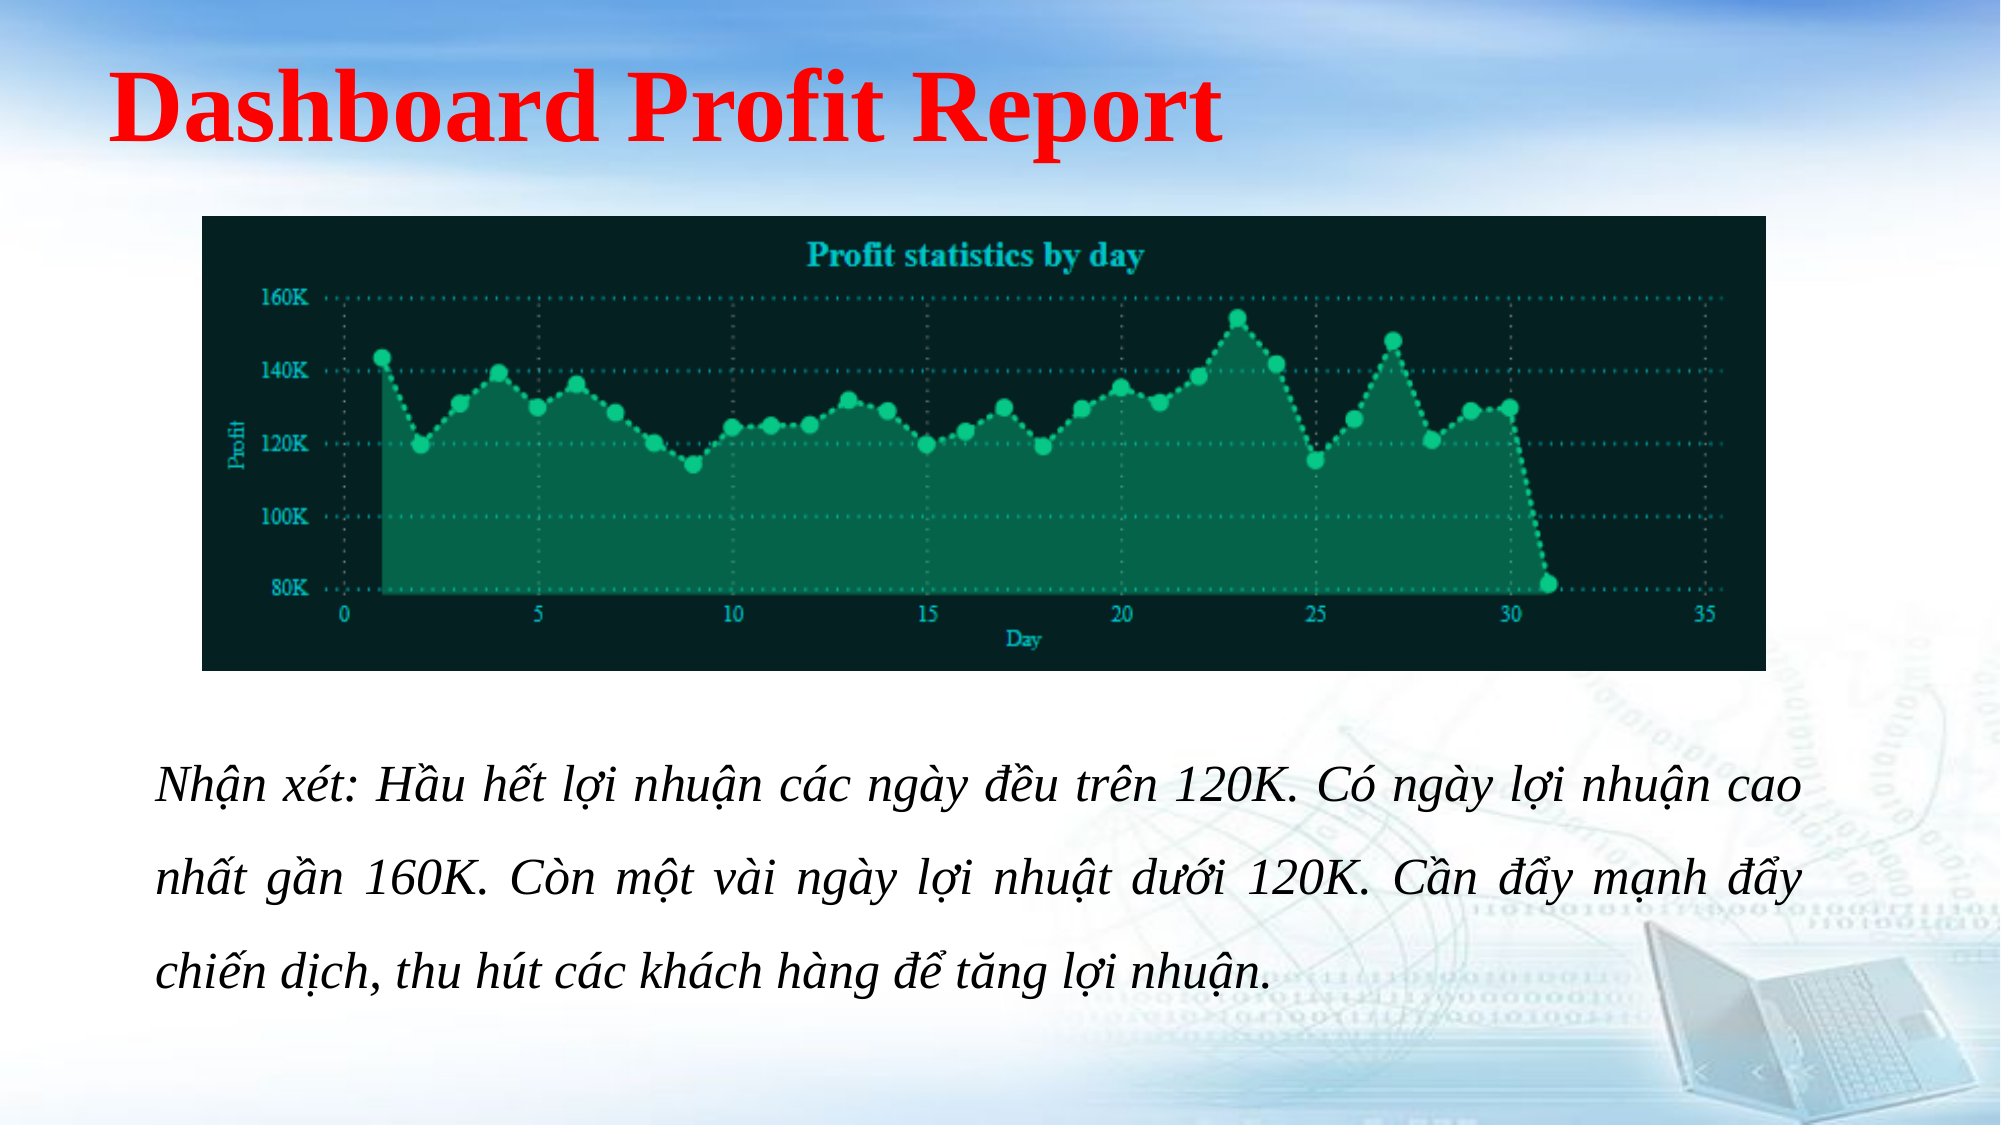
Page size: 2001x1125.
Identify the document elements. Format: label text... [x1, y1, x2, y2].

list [201, 216, 1766, 671]
title Dashboard Profit Report [93, 18, 1819, 199]
text_box Nhận xét: Hầu hết lợi nhuận các ngày đều trên 120K. Có ngày lợi nhuận cao nhất gần 160K. Còn một vài ngày lợi nhuật dưới 120K. Cần đẩy mạnh đẩy chiến dịch, thu hút các khách hàng để tăng lợi nhuận. [140, 710, 1819, 1007]
picture [0, 0, 2001, 1125]
